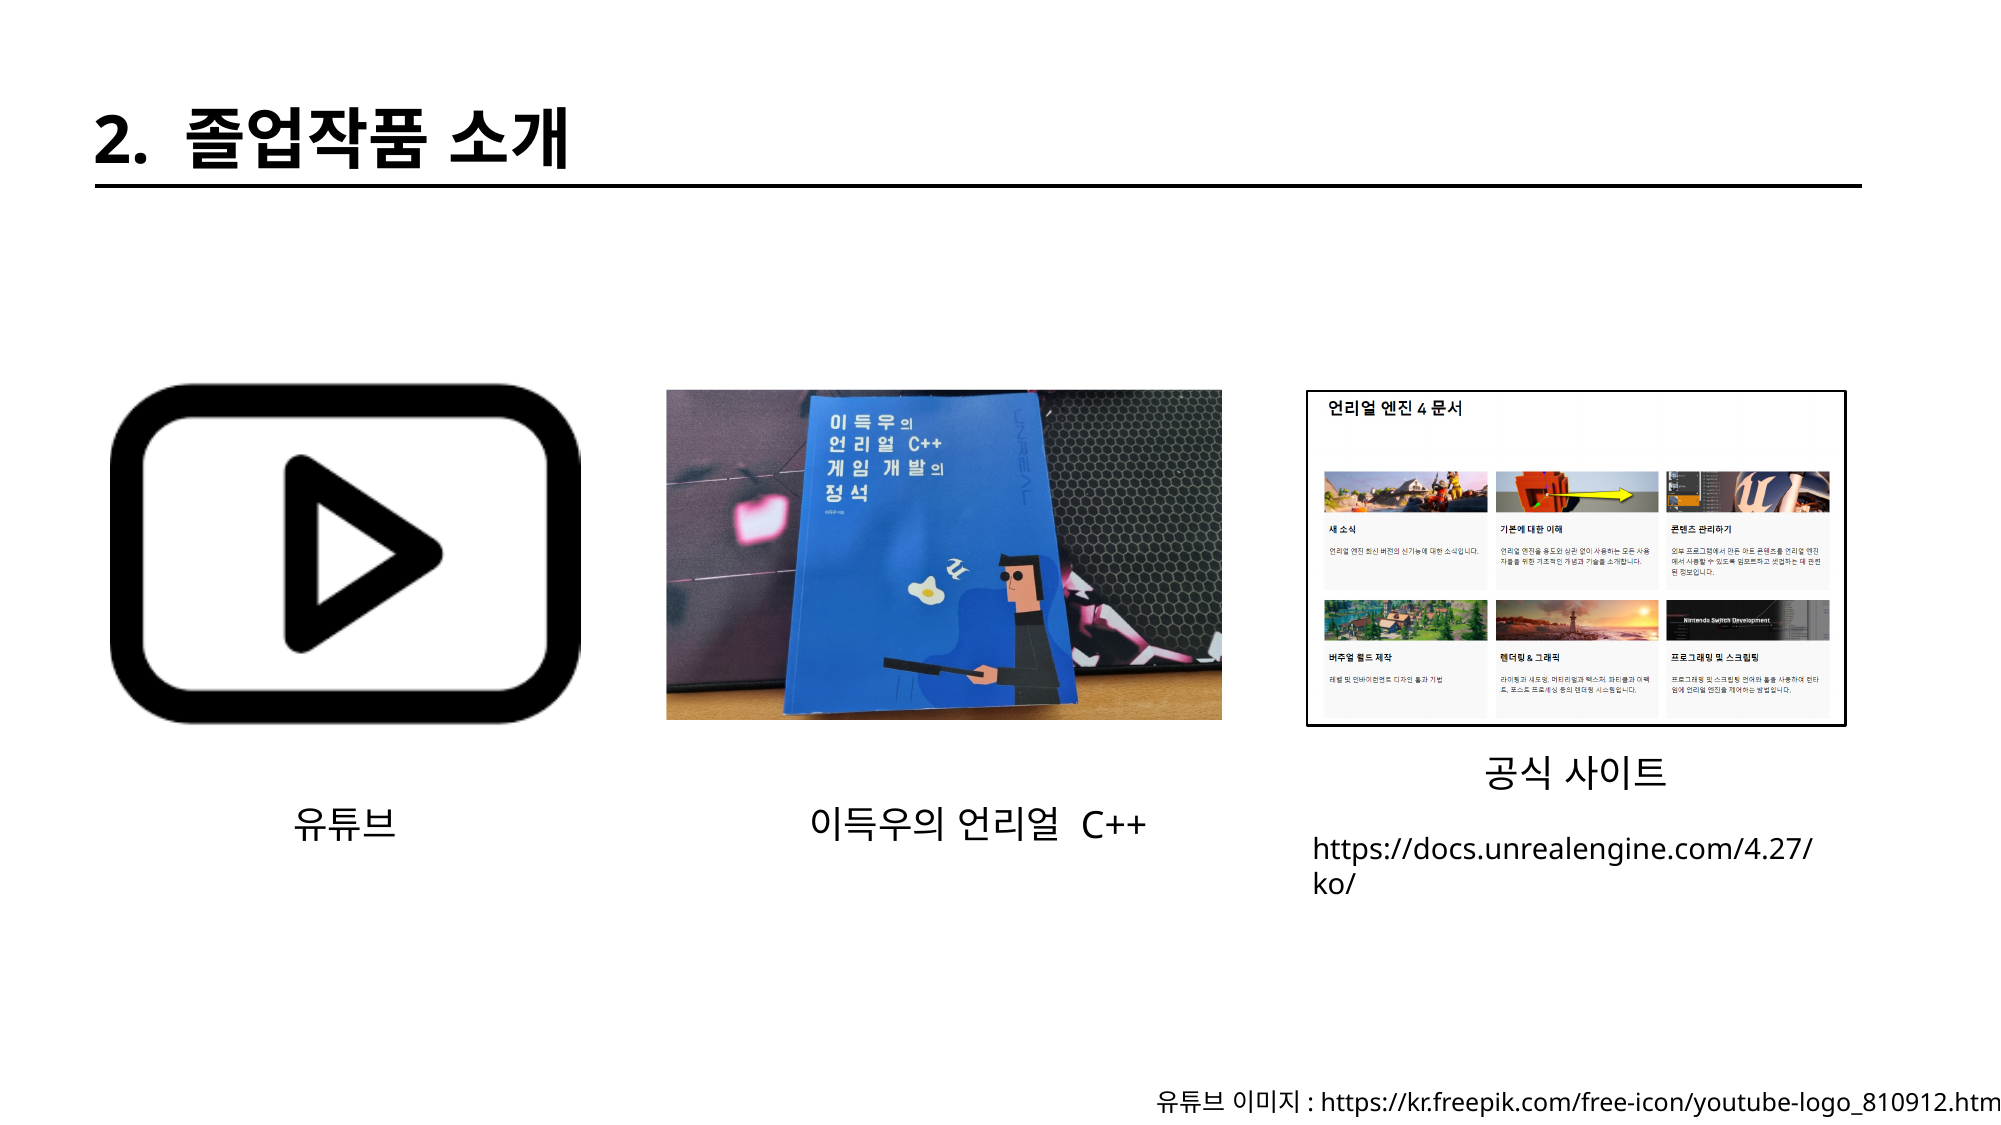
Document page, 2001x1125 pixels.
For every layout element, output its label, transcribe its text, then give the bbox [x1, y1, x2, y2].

picture [1308, 392, 1845, 724]
text_box 유튜브 [146, 793, 545, 854]
text_box 공식 사이트 [1377, 743, 1776, 803]
picture [110, 319, 581, 790]
text_box 2. 졸업작품 소개 [78, 90, 697, 185]
text_box https://docs.unrealengine.com/4.27/ko/ [1297, 822, 1856, 908]
text_box 이득우의 언리얼 C++ [779, 793, 1178, 854]
text_box 유튜브 이미지: https://kr.freepik.com/free-icon/youtube-logo_810912.htm [1141, 1079, 2000, 1125]
picture [667, 276, 1222, 833]
